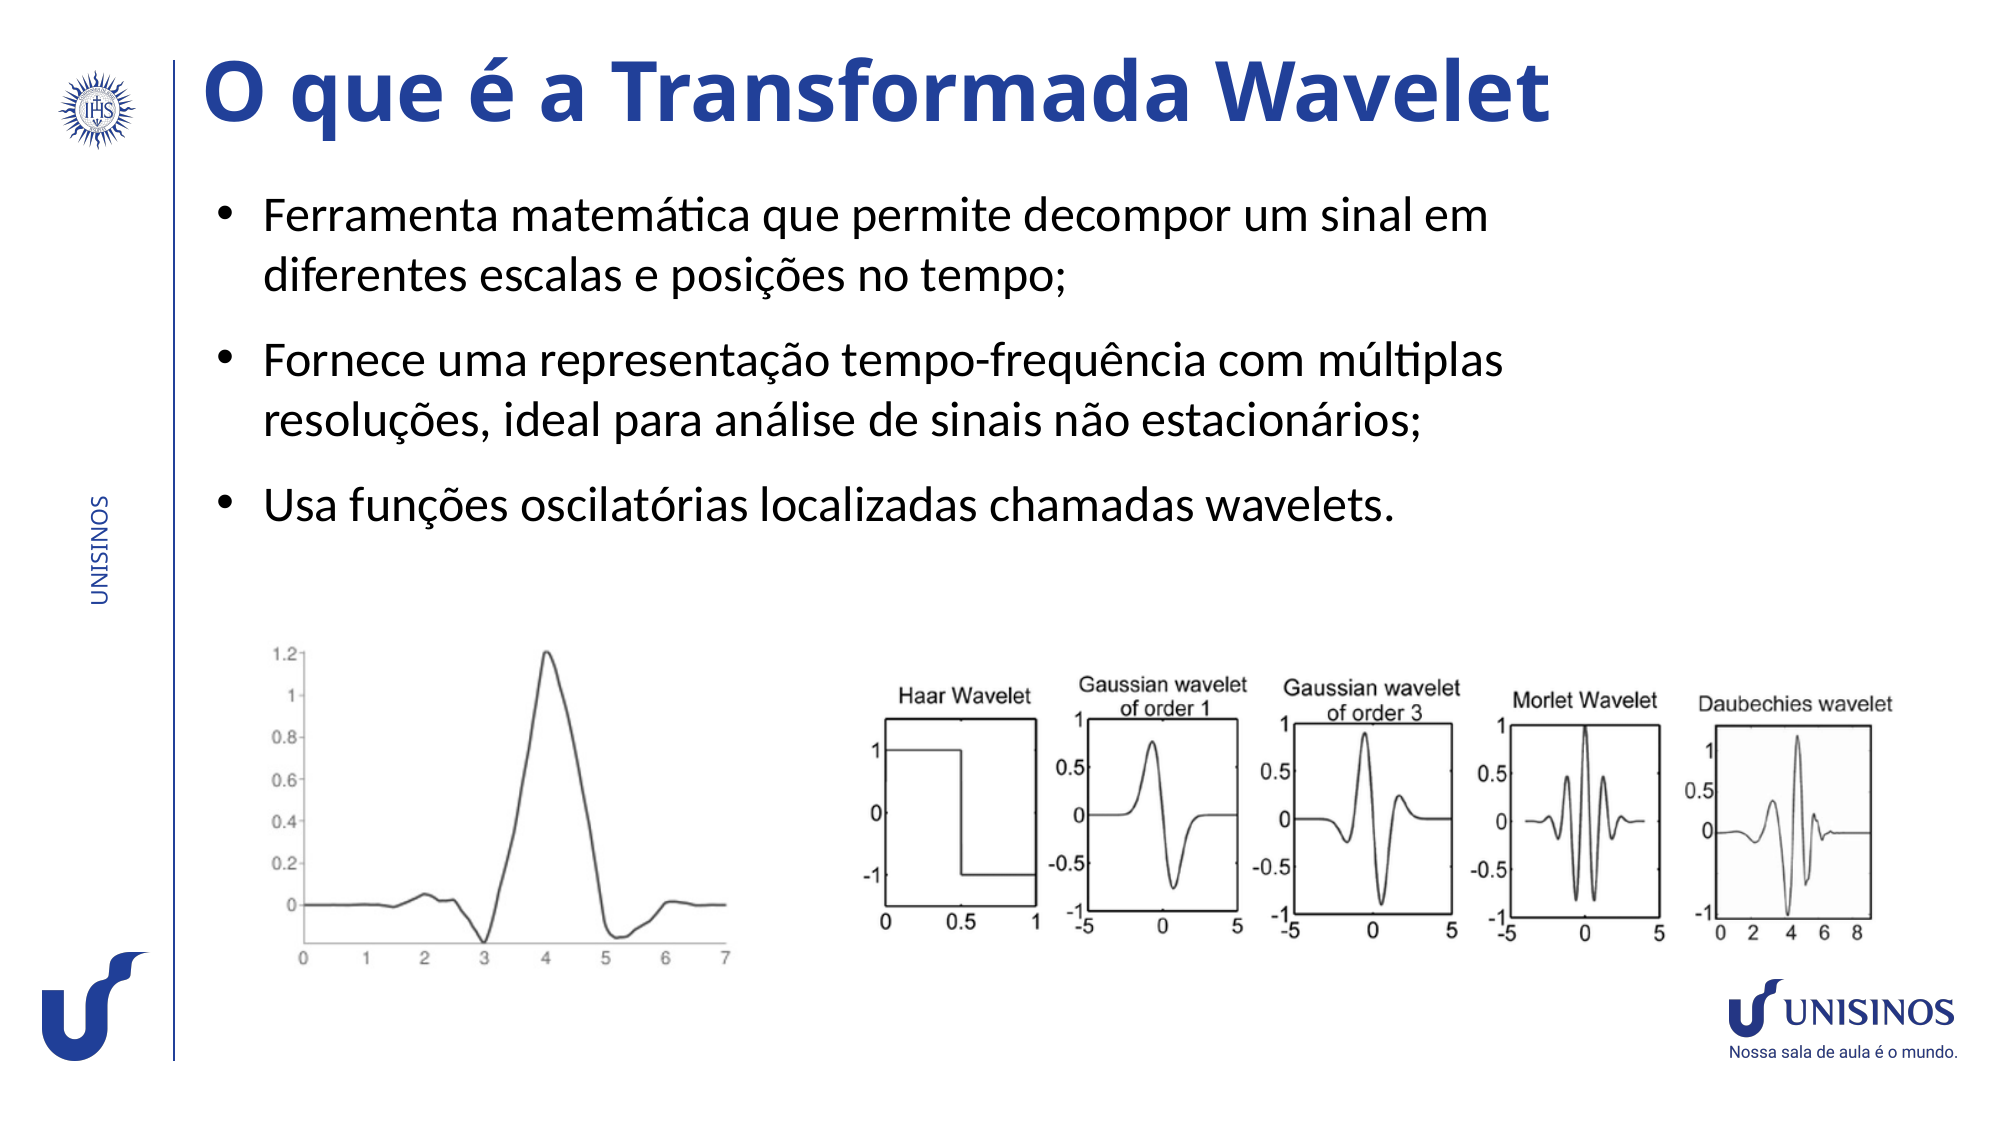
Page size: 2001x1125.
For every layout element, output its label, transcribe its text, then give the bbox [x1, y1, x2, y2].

picture [1729, 979, 1957, 1058]
text_box O que é a Transformada Wavelet [186, 42, 1978, 135]
text_box Ferramenta matemática que permite decompor um sinal em diferentes escalas e posições no tempo; Fornece uma representação tempo-frequência com múltiplas resoluções, ideal para análise de sinais não estacionários; Usa funções oscilatórias localizadas chamadas wavelets. [201, 174, 1697, 540]
picture [42, 952, 151, 1061]
picture [58, 70, 136, 150]
picture [852, 672, 1903, 951]
picture [259, 632, 746, 972]
